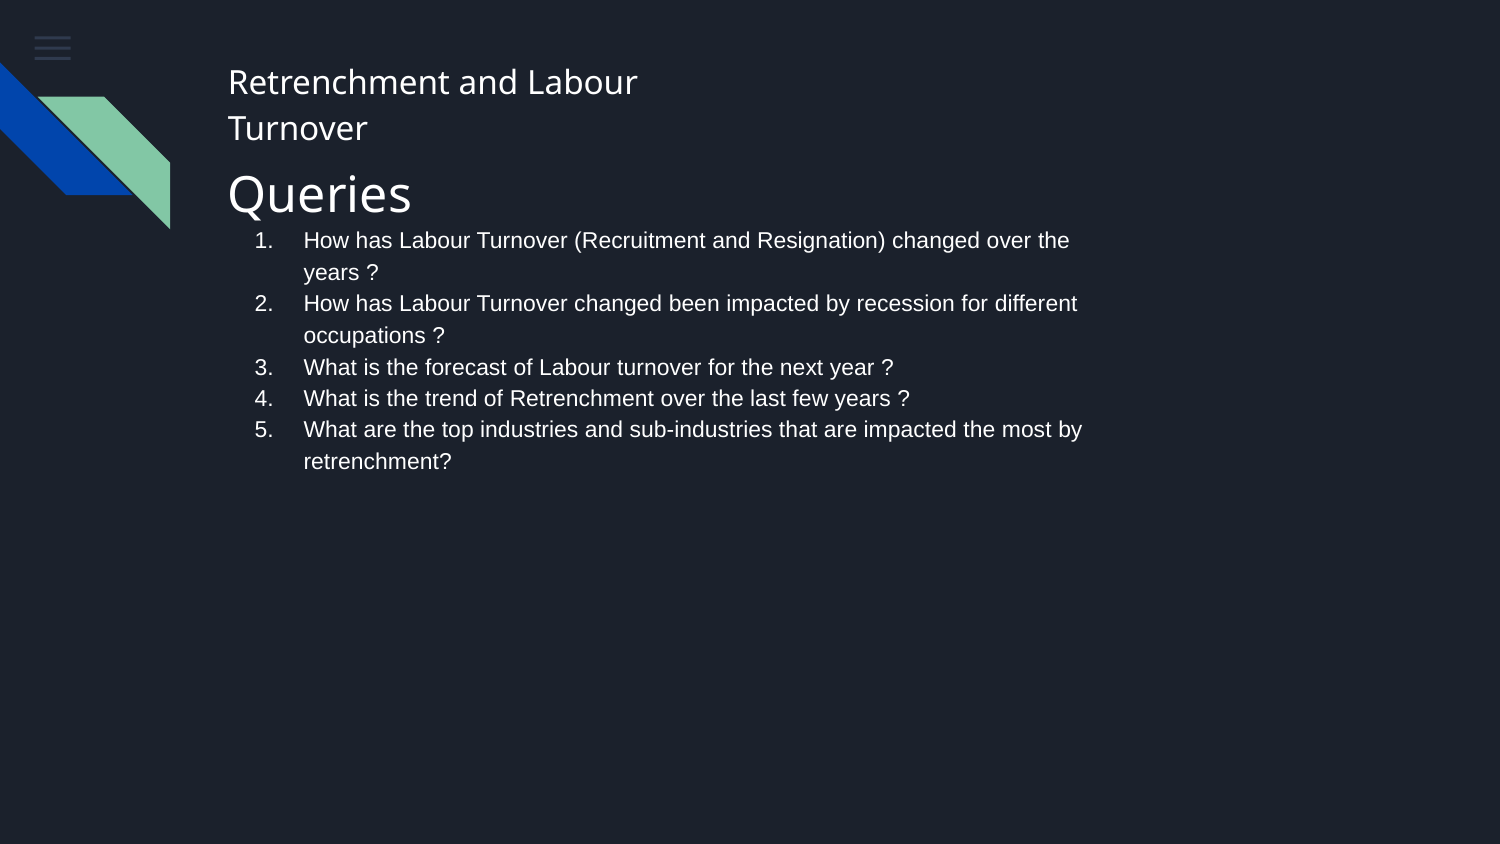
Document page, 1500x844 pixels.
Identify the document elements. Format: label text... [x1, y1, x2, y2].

title Queries [212, 138, 1134, 237]
subtitle Retrenchment and Labour Turnover [212, 40, 789, 94]
list How has Labour Turnover (Recruitment and Resignation) changed over the years ? How has Labour Turnover changed been impacted by recession for different occupations ? What is the forecast of Labour turnover for the next year ? What is the trend of Retrenchment over the last few years ? What are the top industries and sub-industries that are impacted the most by retrenchment? [213, 206, 1134, 700]
